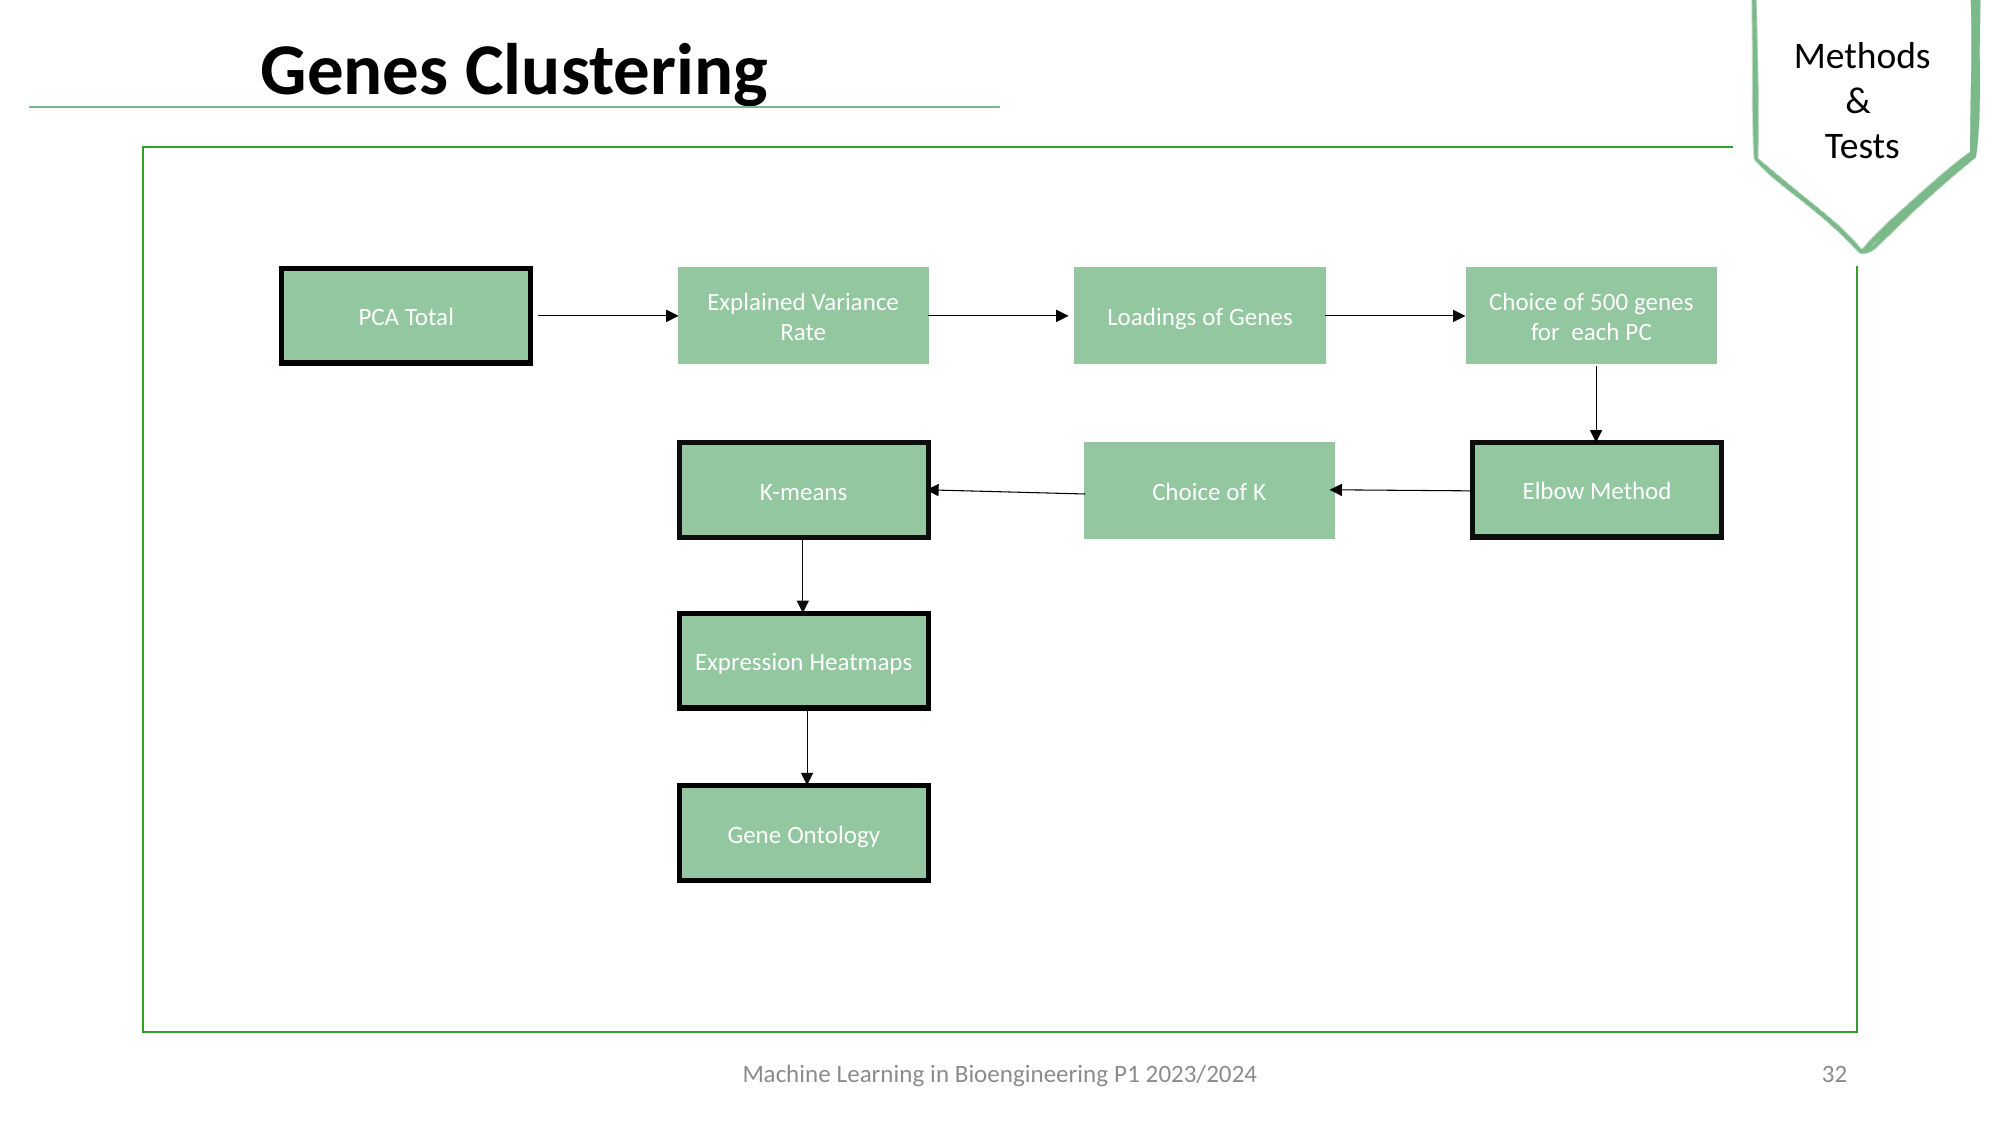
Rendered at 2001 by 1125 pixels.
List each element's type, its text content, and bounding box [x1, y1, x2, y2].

text_box Elbow Method [1471, 441, 1723, 538]
text_box Explained Variance Rate [678, 267, 929, 364]
text_box Gene Ontology [678, 785, 929, 881]
text_box Choice of K [1084, 442, 1335, 539]
text_box Expression Heatmaps [678, 612, 929, 709]
footer Machine Learning in Bioengineering P1 2023/2024 [662, 1042, 1338, 1103]
text_box K-means [678, 442, 929, 538]
slide_number 32 [1412, 1042, 1863, 1103]
text_box [142, 146, 1858, 1033]
text_box Loadings of Genes [1074, 267, 1326, 364]
picture [1733, 0, 1992, 266]
text_box Choice of 500 genes for each PC [1466, 267, 1717, 364]
text_box PCA Total [281, 267, 532, 364]
text_box Genes Clustering [0, 21, 1360, 110]
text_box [926, 489, 1086, 495]
